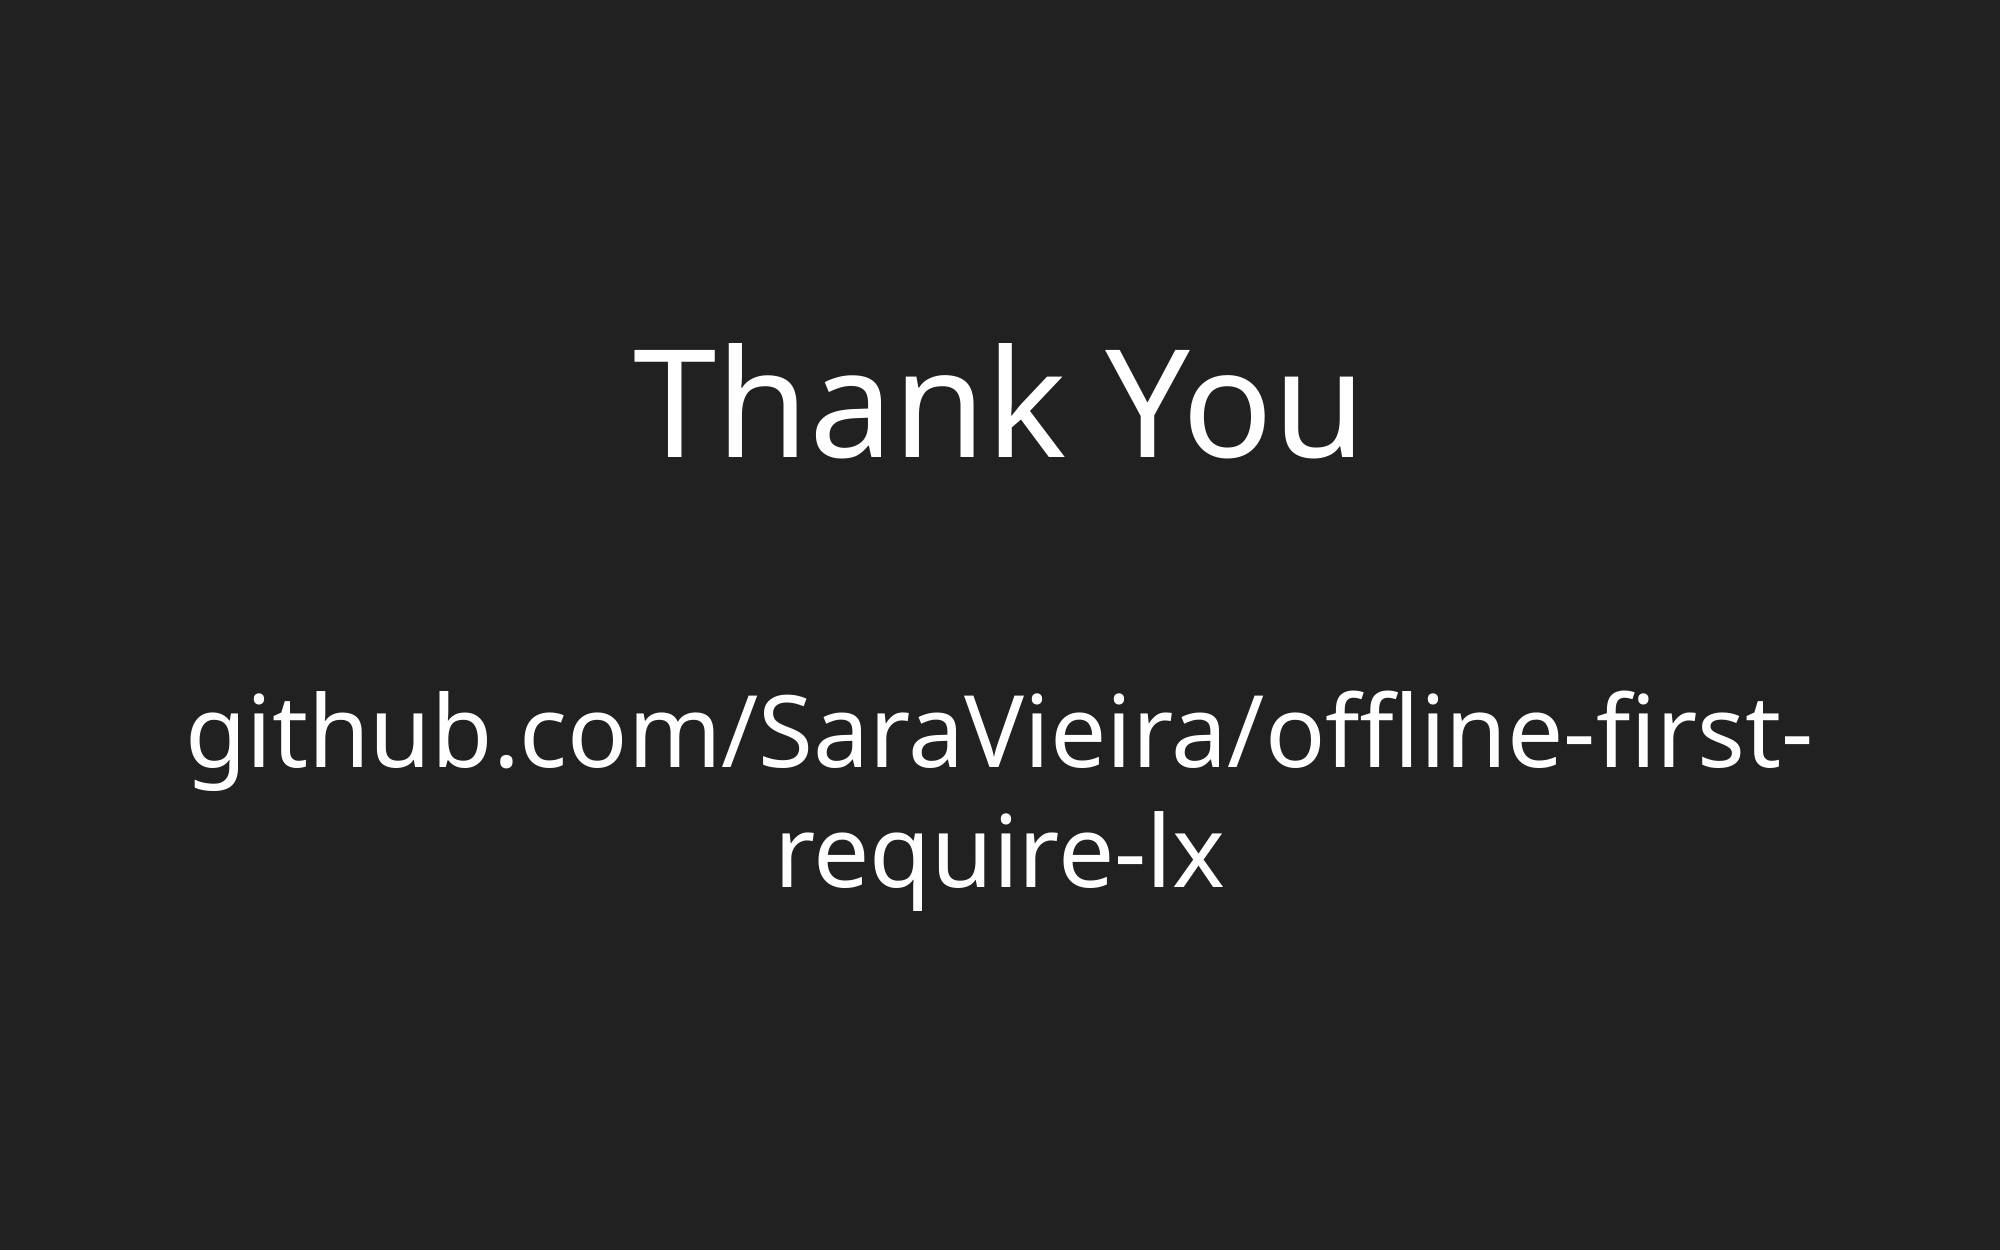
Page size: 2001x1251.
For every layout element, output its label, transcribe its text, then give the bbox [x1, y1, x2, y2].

title Thank You github.com/SaraVieira/offline-first-require-lx [68, 321, 1932, 928]
